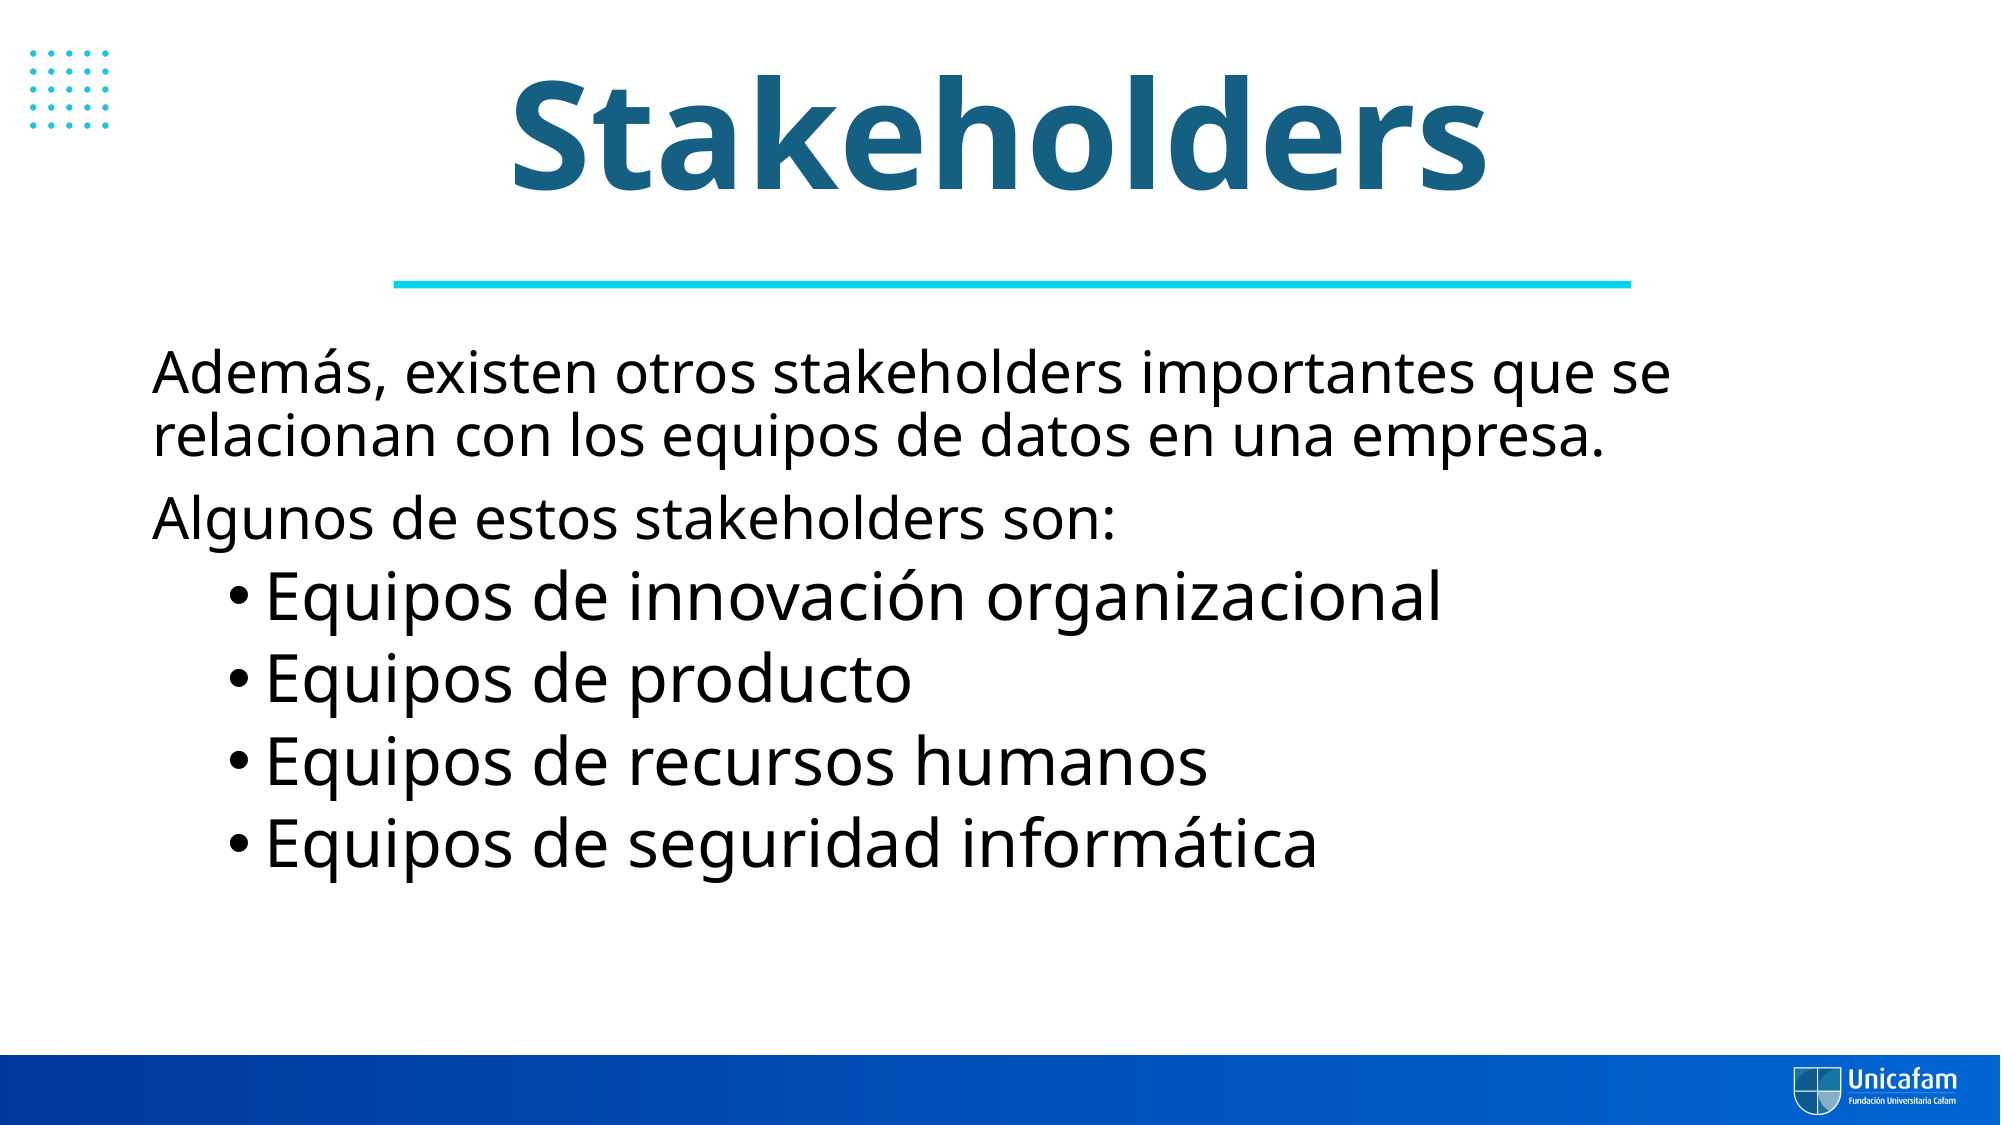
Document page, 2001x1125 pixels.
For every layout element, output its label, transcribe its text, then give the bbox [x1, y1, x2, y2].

list Además, existen otros stakeholders importantes que se relacionan con los equipos de datos en una empresa. Algunos de estos stakeholders son: Equipos de innovación organizacional Equipos de producto Equipos de recursos humanos Equipos de seguridad informática [137, 335, 1918, 991]
picture [0, 1055, 2000, 1125]
title Stakeholders [137, 52, 1863, 270]
picture [12, 37, 126, 142]
